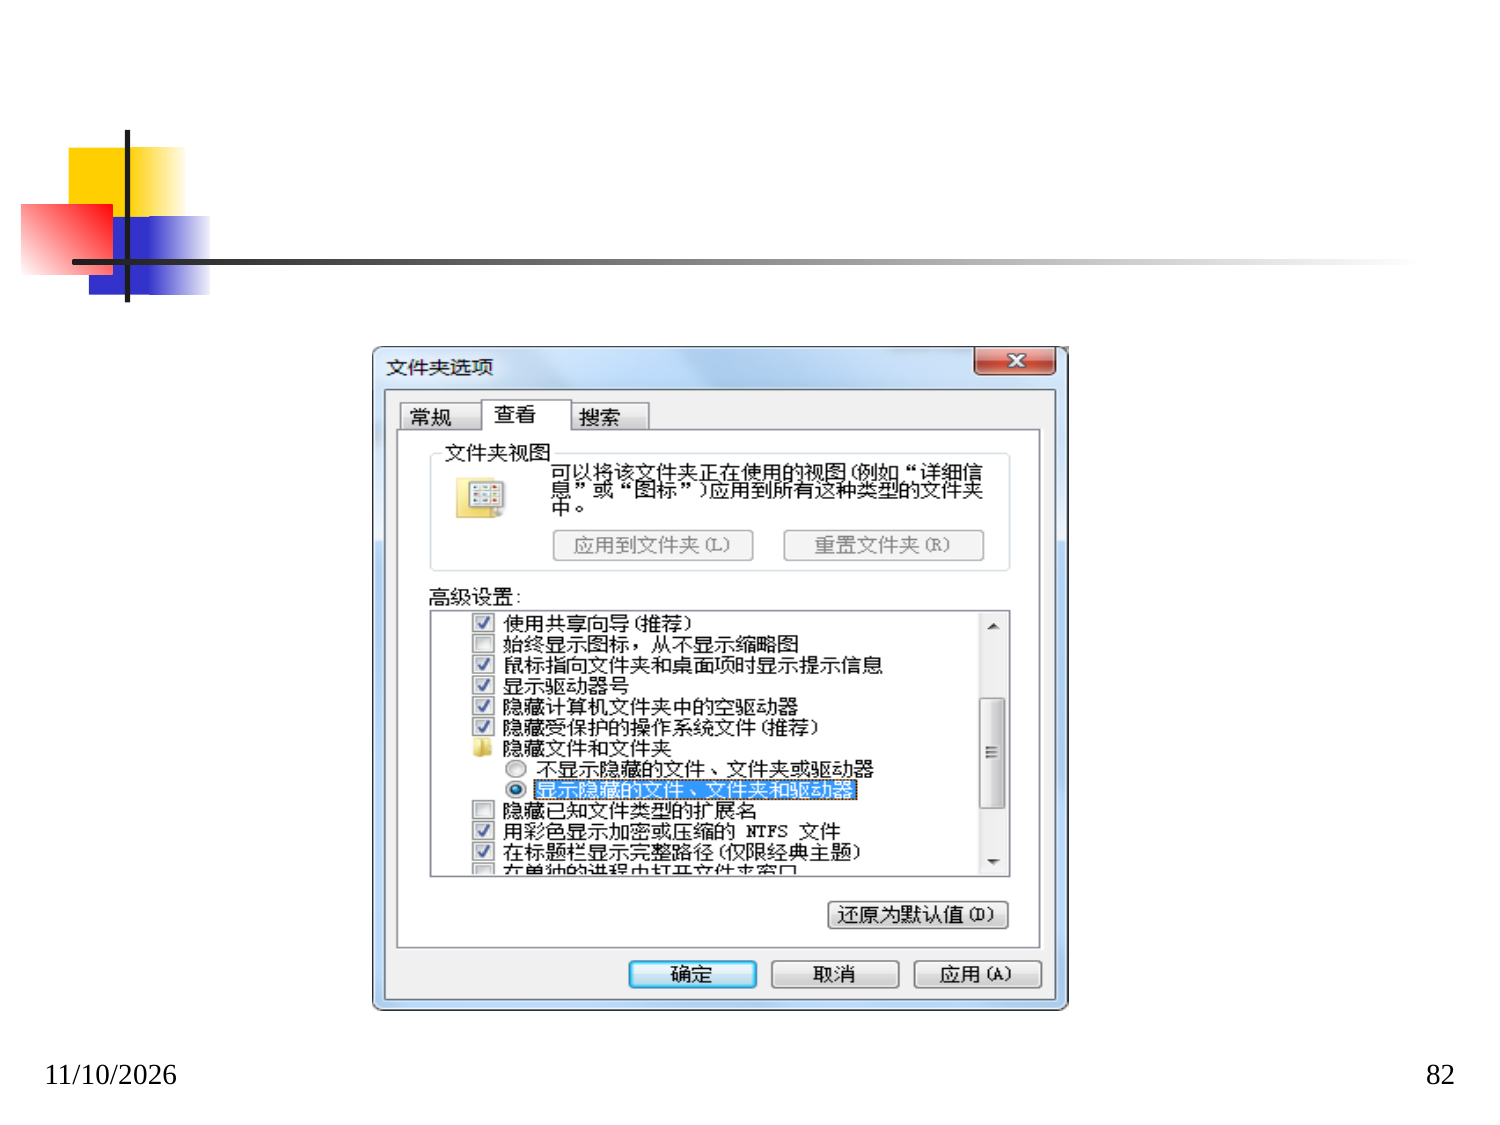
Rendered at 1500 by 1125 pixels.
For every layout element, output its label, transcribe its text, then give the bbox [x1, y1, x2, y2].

picture [371, 346, 1070, 1012]
slide_number 82 [1281, 1023, 1471, 1099]
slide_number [29, 1023, 219, 1099]
